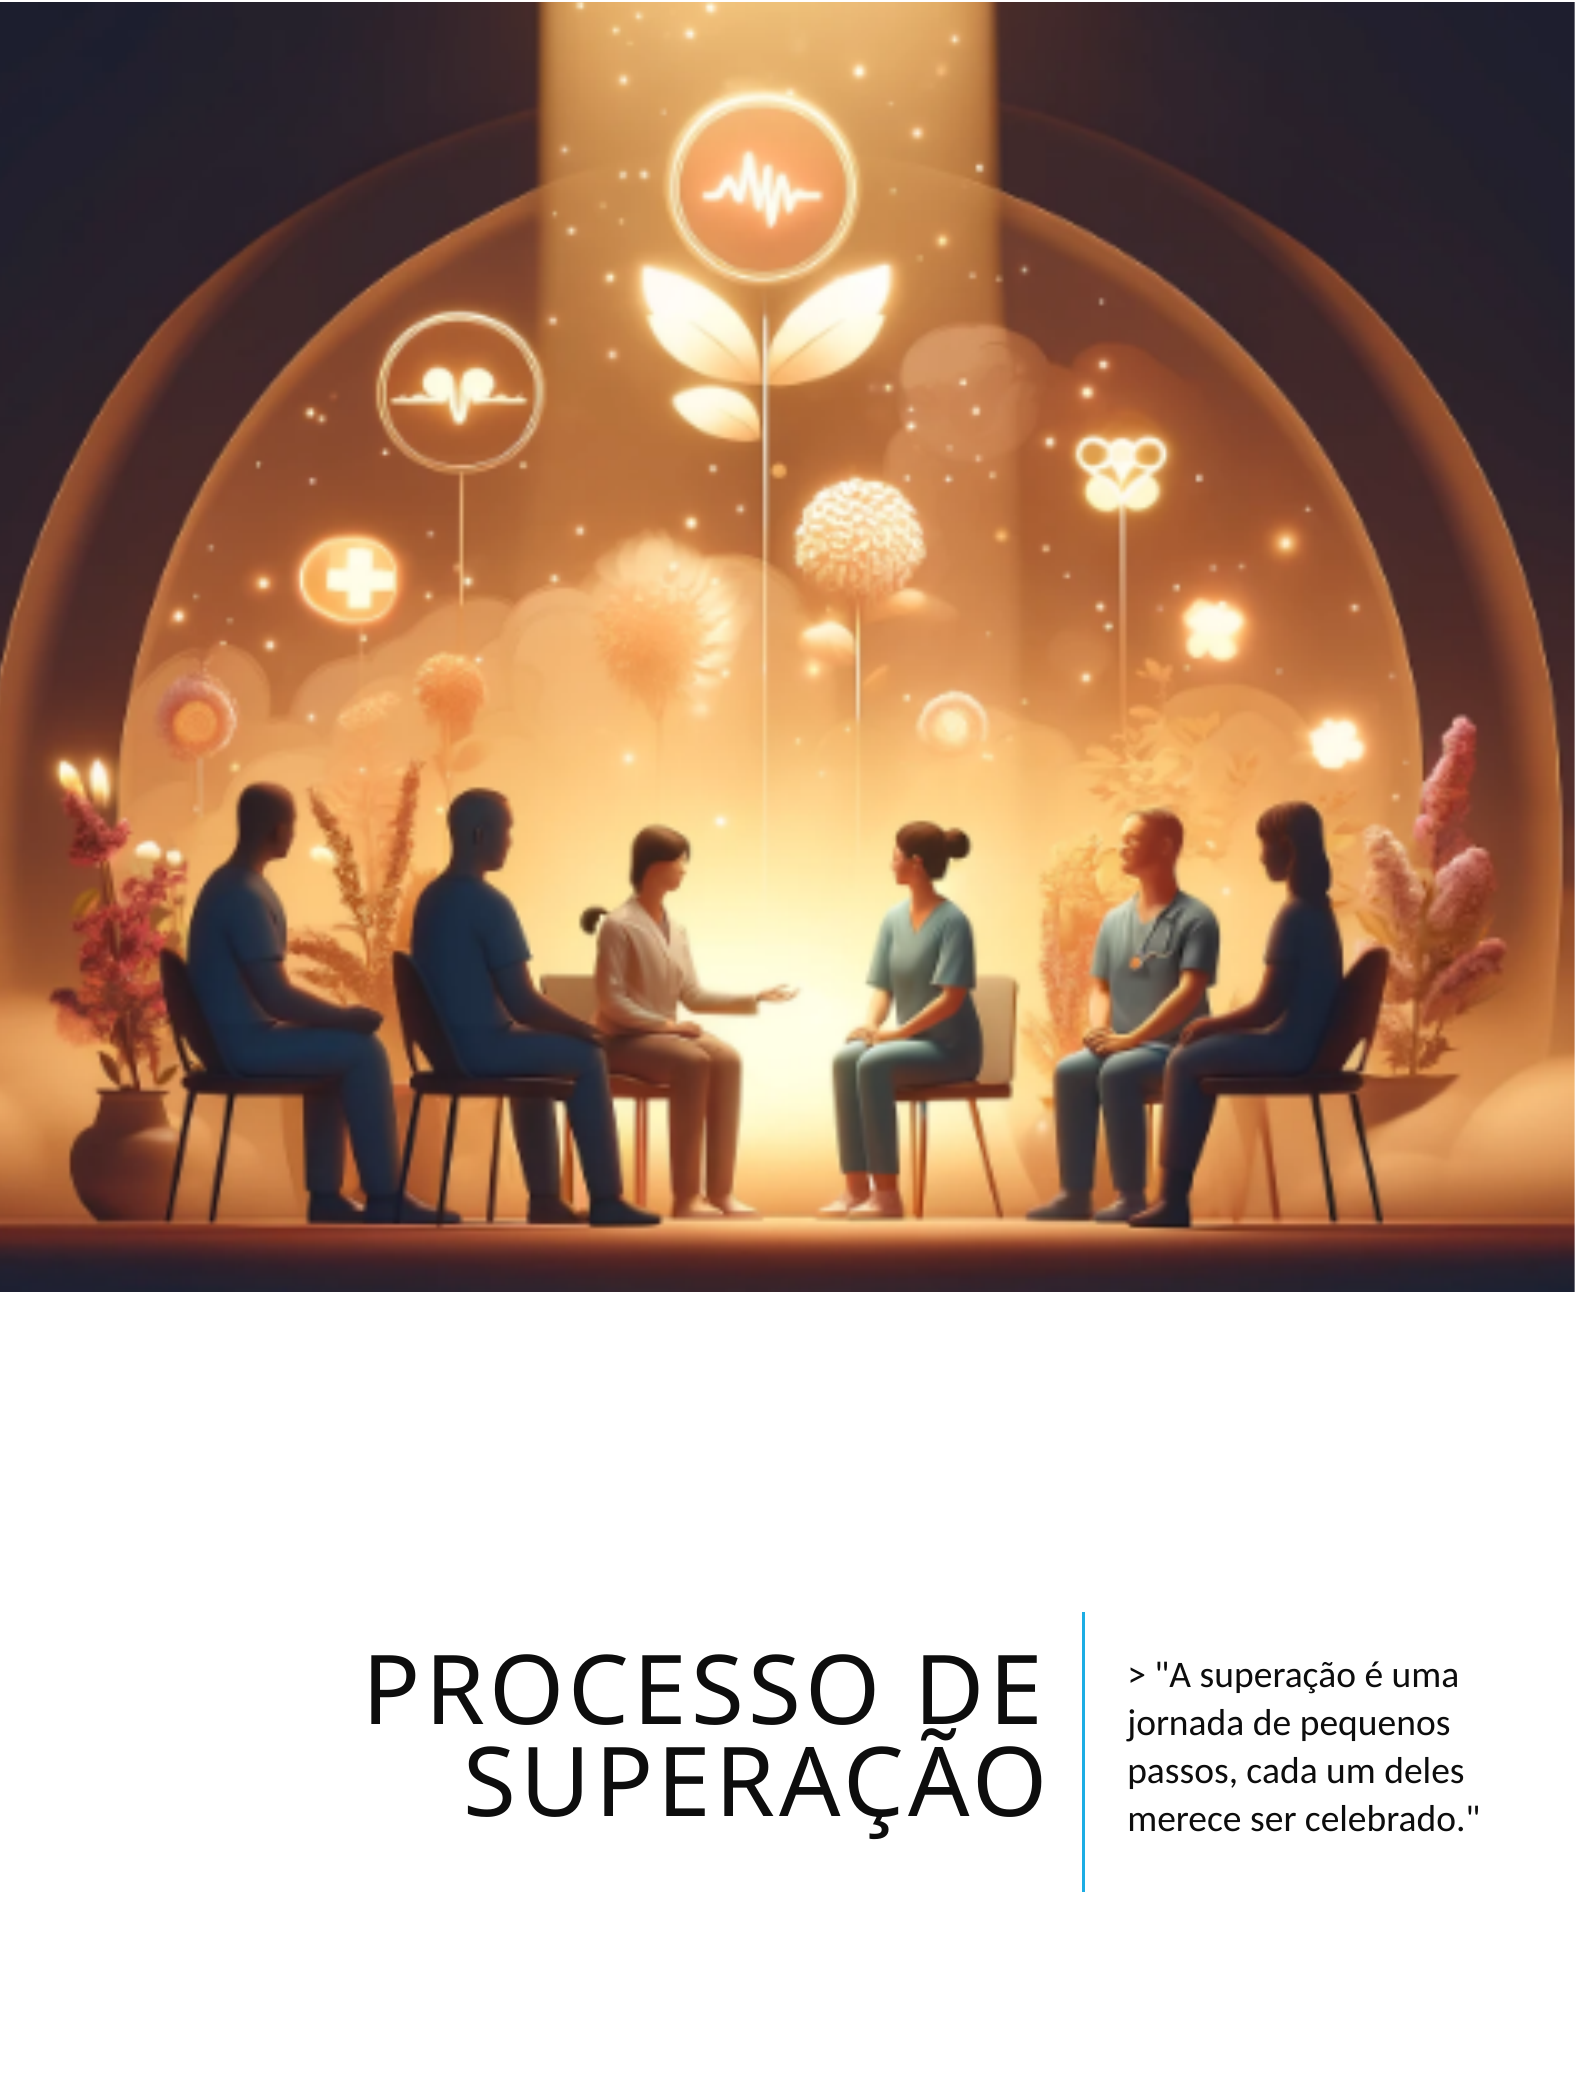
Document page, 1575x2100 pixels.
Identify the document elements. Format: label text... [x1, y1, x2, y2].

list > "A superação é uma jornada de pequenos passos, cada um deles merece ser celebrado." [1112, 1299, 1526, 2100]
title Processo de Superação [59, 1518, 1064, 1967]
picture [0, 2, 1575, 1292]
